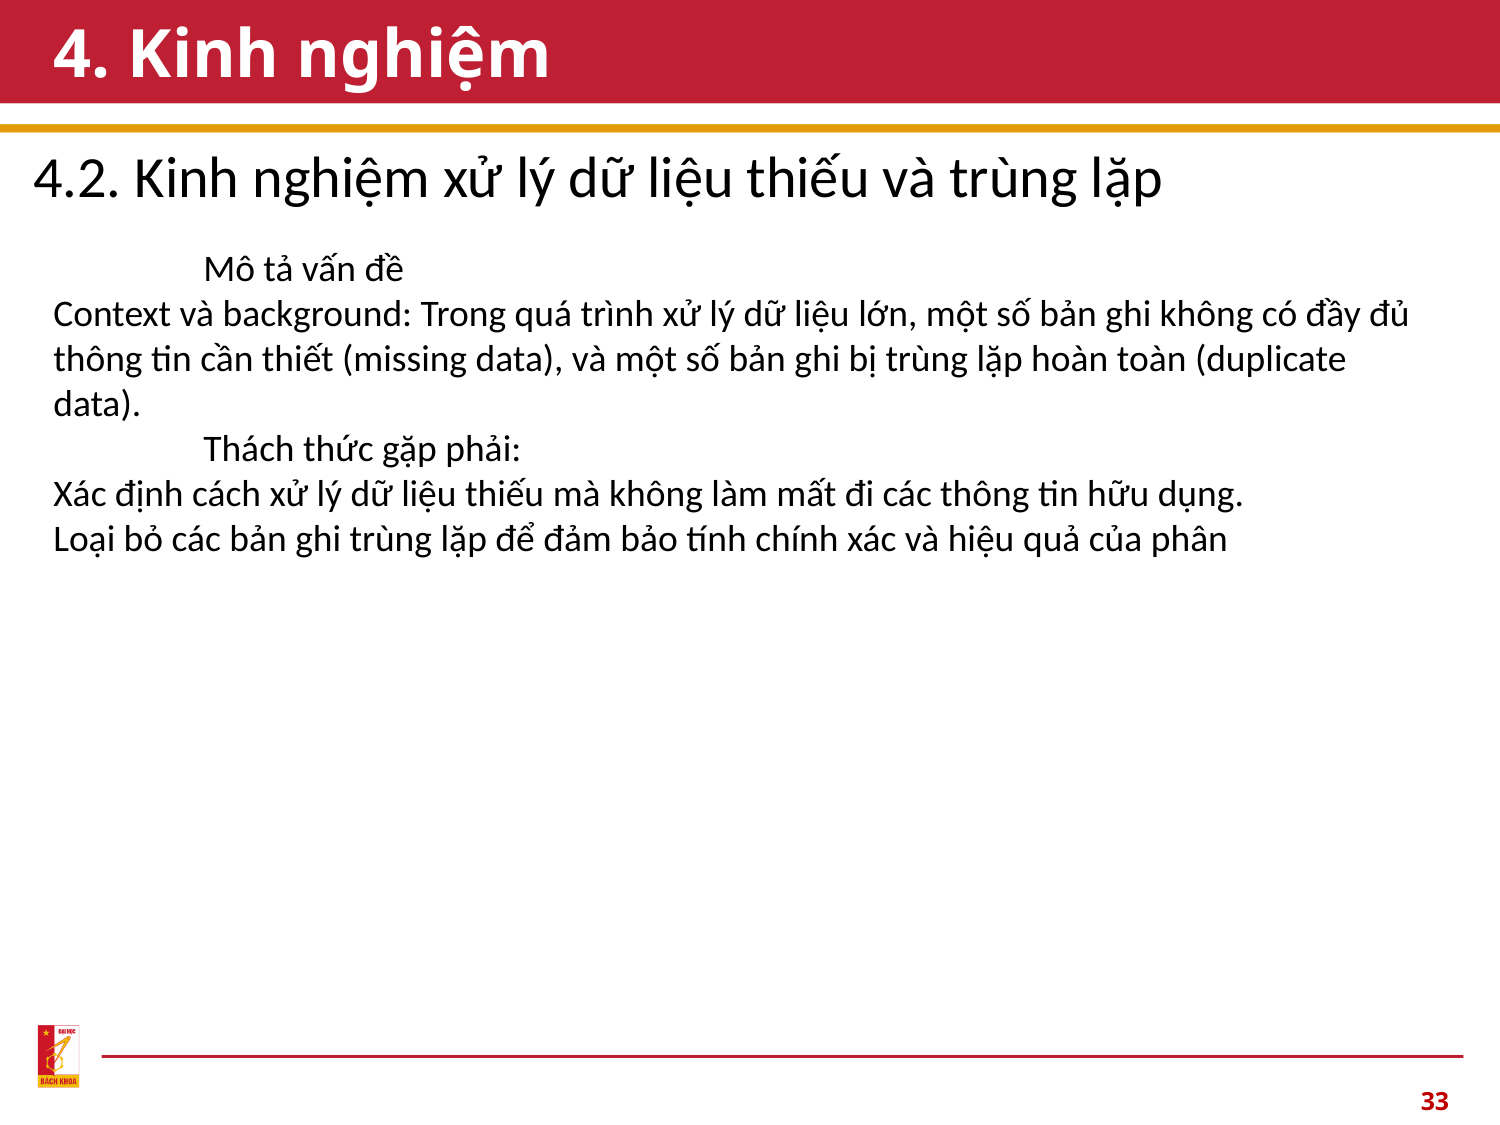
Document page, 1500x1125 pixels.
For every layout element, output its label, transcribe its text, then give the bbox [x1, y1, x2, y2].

text_box Mô tả vấn đề Context và background: Trong quá trình xử lý dữ liệu lớn, một số bản ghi không có đầy đủ thông tin cần thiết (missing data), và một số bản ghi bị trùng lặp hoàn toàn (duplicate data). Thách thức gặp phải: Xác định cách xử lý dữ liệu thiếu mà không làm mất đi các thông tin hữu dụng. Loại bỏ các bản ghi trùng lặp để đảm bảo tính chính xác và hiệu quả của phân [38, 236, 1430, 567]
picture [0, 0, 1500, 1125]
title 4. Kinh nghiệm [38, 12, 1462, 87]
text_box 4.2. Kinh nghiệm xử lý dữ liệu thiếu và trùng lặp [18, 131, 1412, 312]
slide_number 33 [1126, 1078, 1464, 1125]
